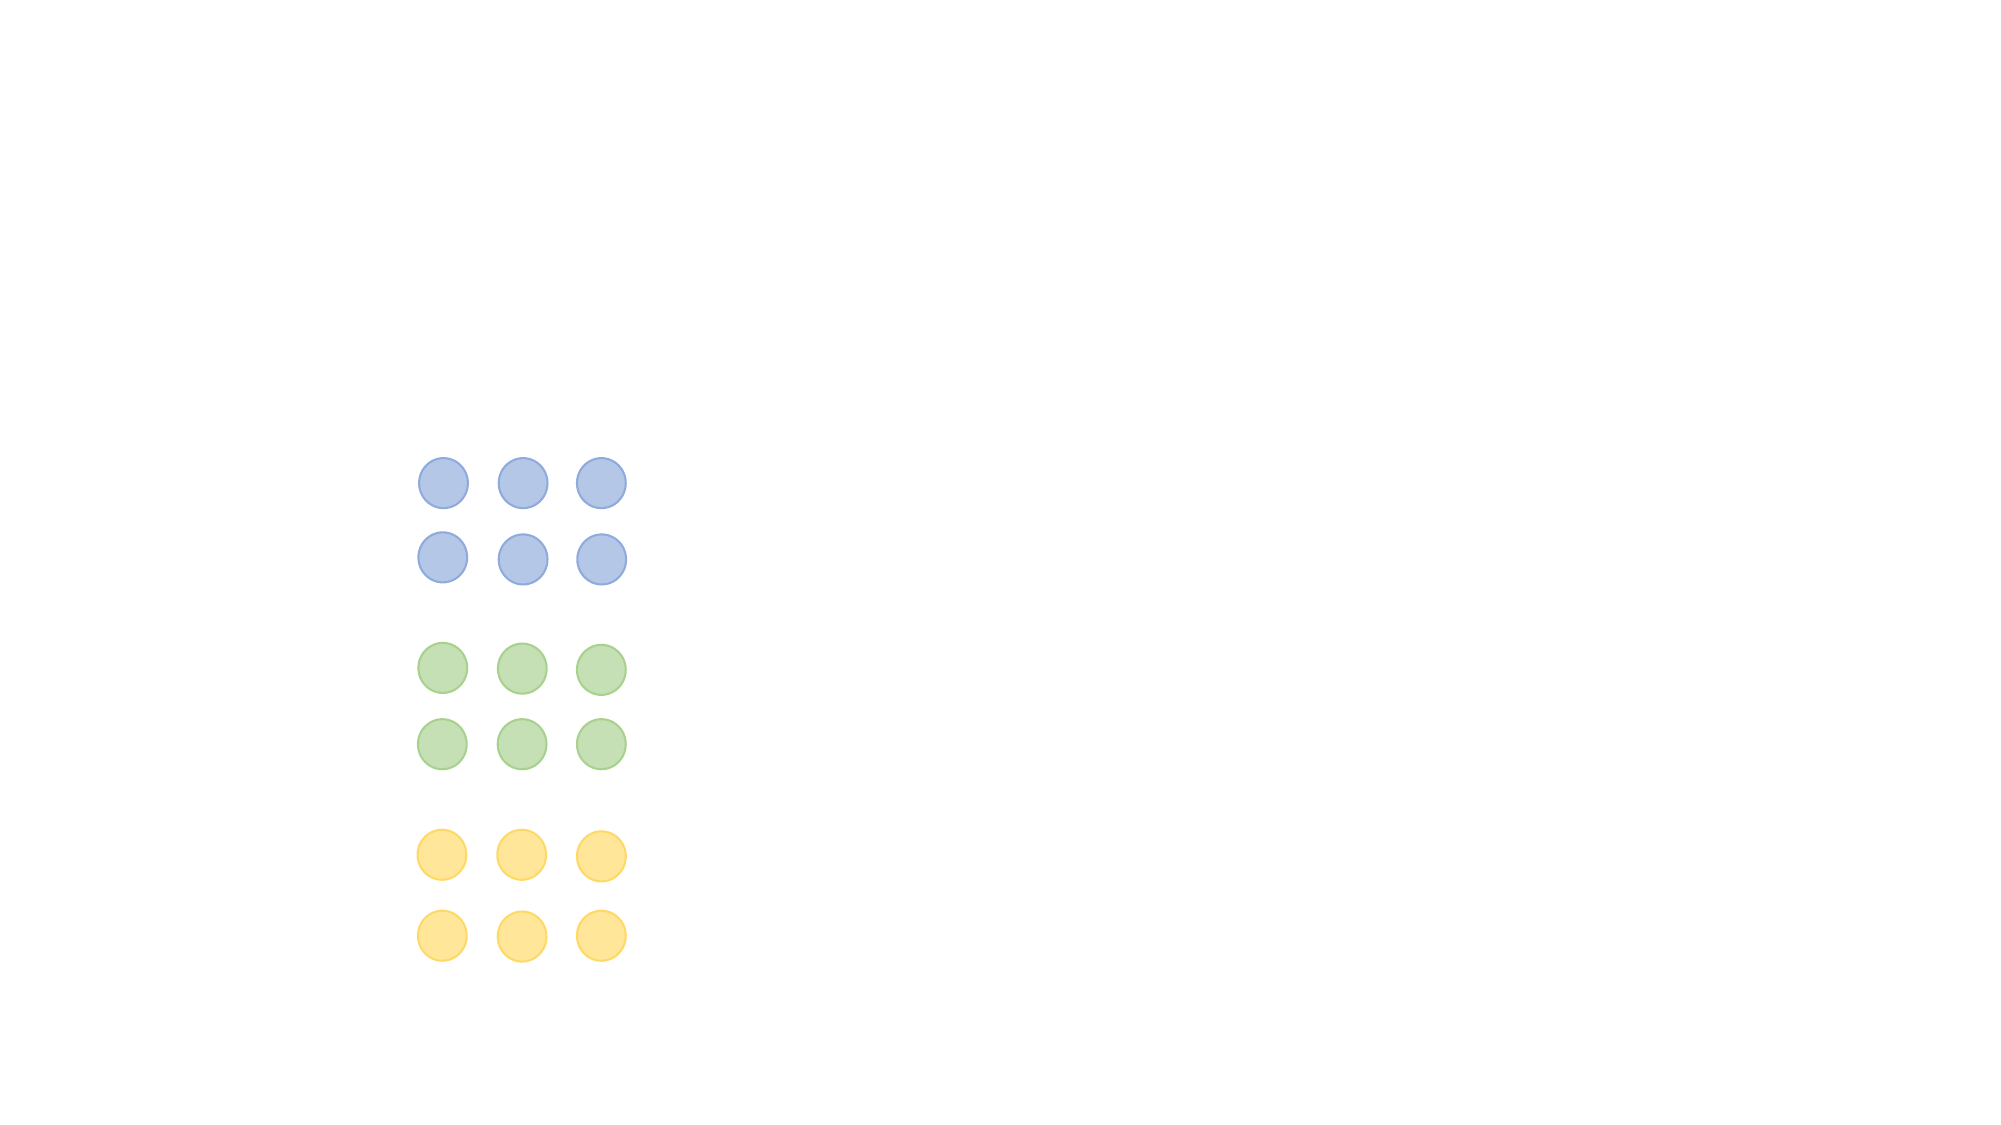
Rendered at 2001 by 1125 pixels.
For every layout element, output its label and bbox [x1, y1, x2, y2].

text_box [497, 457, 549, 510]
text_box [416, 718, 468, 771]
text_box [417, 531, 469, 584]
text_box [496, 828, 548, 881]
text_box [497, 533, 549, 586]
text_box [575, 830, 627, 883]
text_box [575, 718, 627, 771]
text_box [417, 641, 469, 694]
text_box [416, 909, 468, 962]
text_box [496, 910, 548, 963]
text_box [496, 718, 548, 771]
text_box [575, 457, 627, 510]
text_box [496, 642, 548, 695]
text_box [575, 909, 627, 962]
text_box [576, 533, 628, 586]
text_box [418, 457, 469, 510]
text_box [575, 643, 627, 696]
text_box [416, 828, 468, 881]
